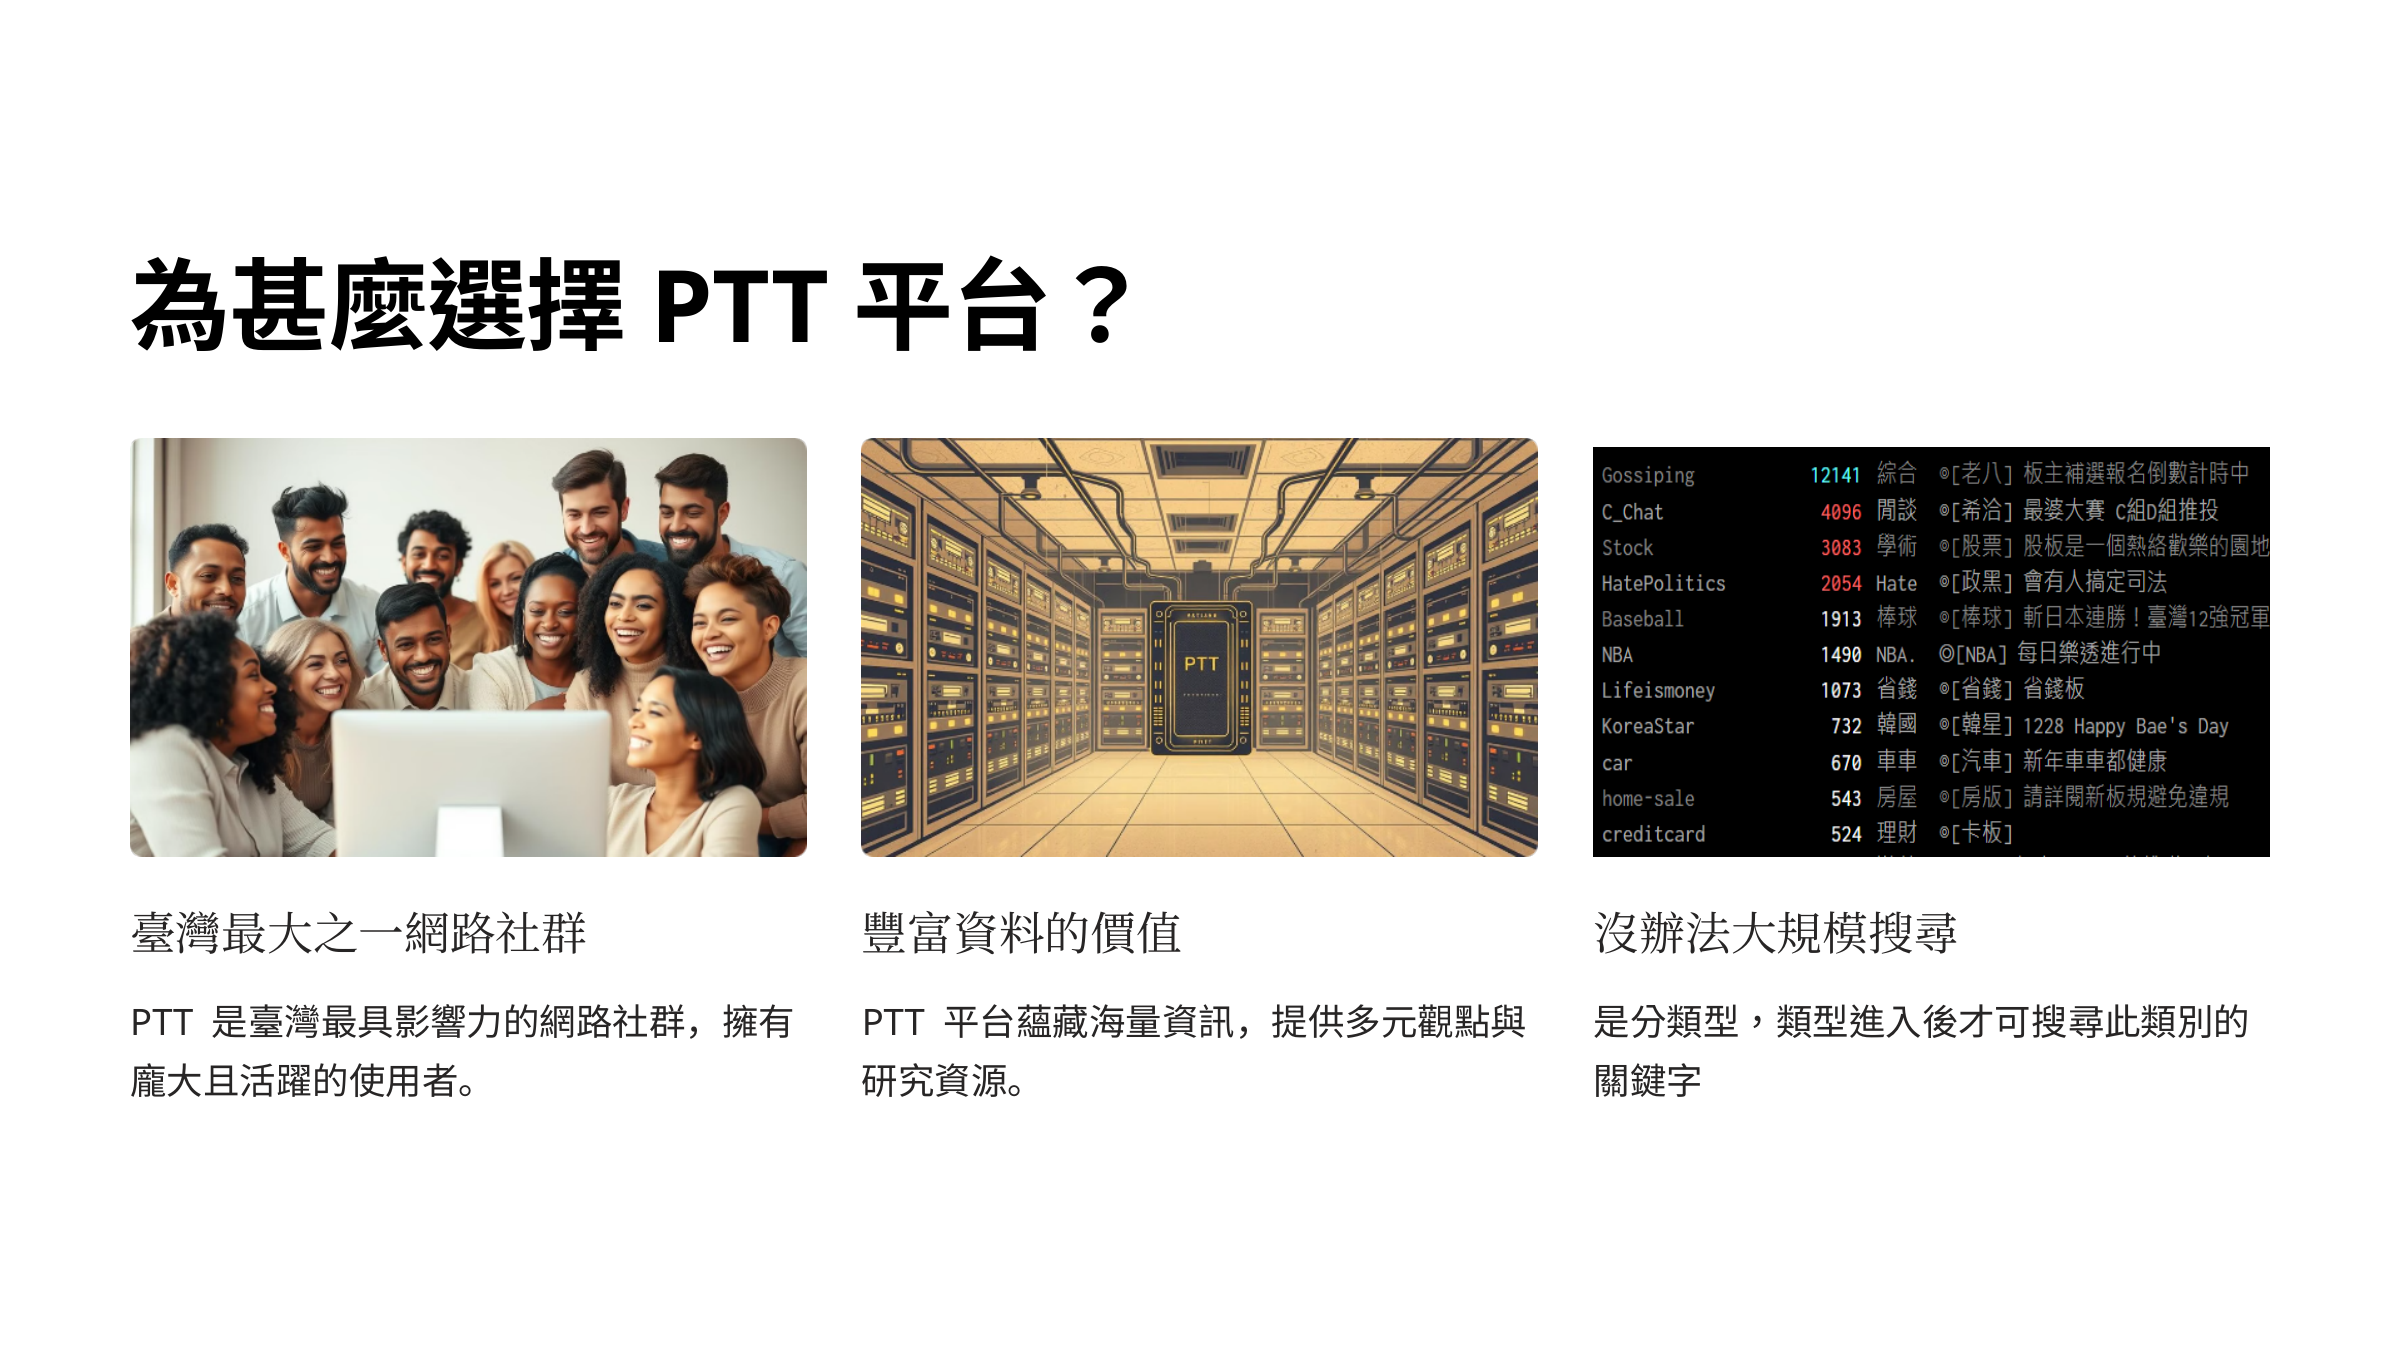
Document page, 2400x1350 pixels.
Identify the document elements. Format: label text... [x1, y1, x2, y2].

text_box 沒辦法大規模搜尋 [1593, 902, 2059, 961]
text_box 為甚麼選擇PTT平台？ [130, 247, 1061, 364]
picture [1593, 446, 2271, 857]
picture [129, 437, 807, 857]
text_box PTT 是臺灣最具影響力的網路社群，擁有龐大且活躍的使用者。 [130, 983, 807, 1103]
text_box 豐富資料的價值 [861, 902, 1327, 961]
text_box 是分類型，類型進入後才可搜尋此類別的關鍵字 [1593, 983, 2270, 1103]
text_box 臺灣最大之一網路社群 [130, 902, 596, 961]
picture [861, 437, 1539, 857]
text_box PTT 平台蘊藏海量資訊，提供多元觀點與研究資源。 [861, 983, 1538, 1103]
